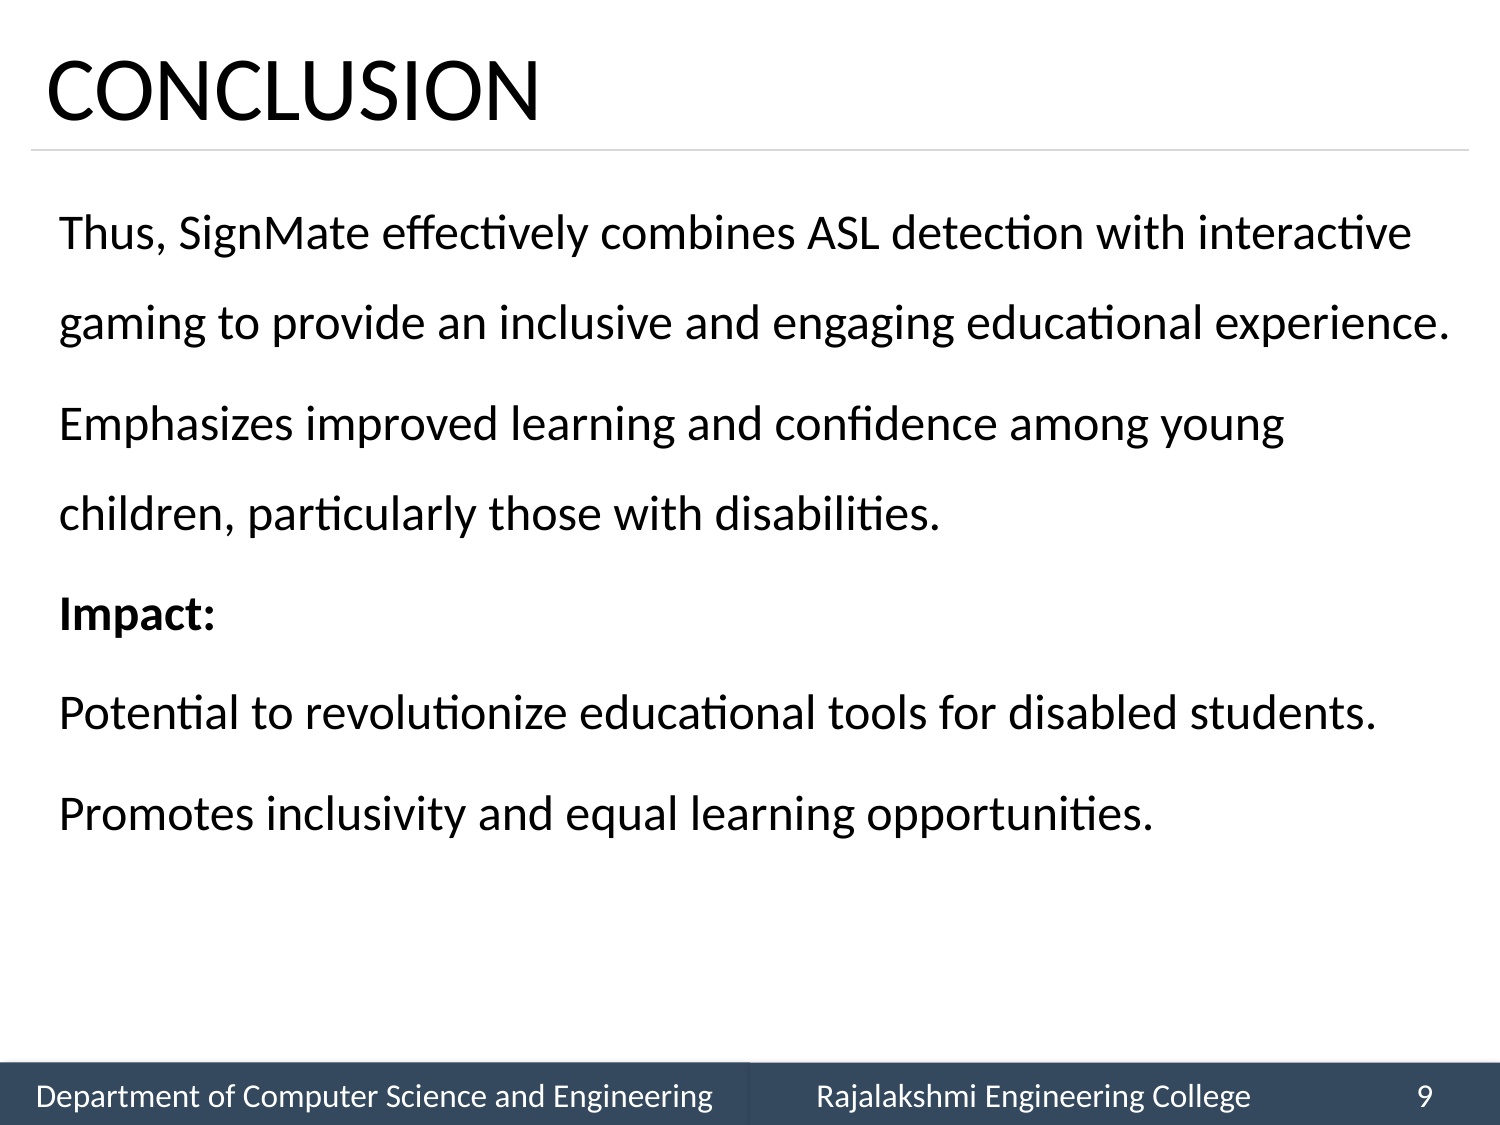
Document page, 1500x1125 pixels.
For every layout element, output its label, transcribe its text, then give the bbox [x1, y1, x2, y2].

title CONCLUSION [31, 17, 1469, 150]
list Thus, SignMate effectively combines ASL detection with interactive gaming to provide an inclusive and engaging educational experience. Emphasizes improved learning and confidence among young children, particularly those with disabilities. Impact: Potential to revolutionize educational tools for disabled students. Promotes inclusivity and equal learning opportunities. [31, 162, 1469, 1038]
